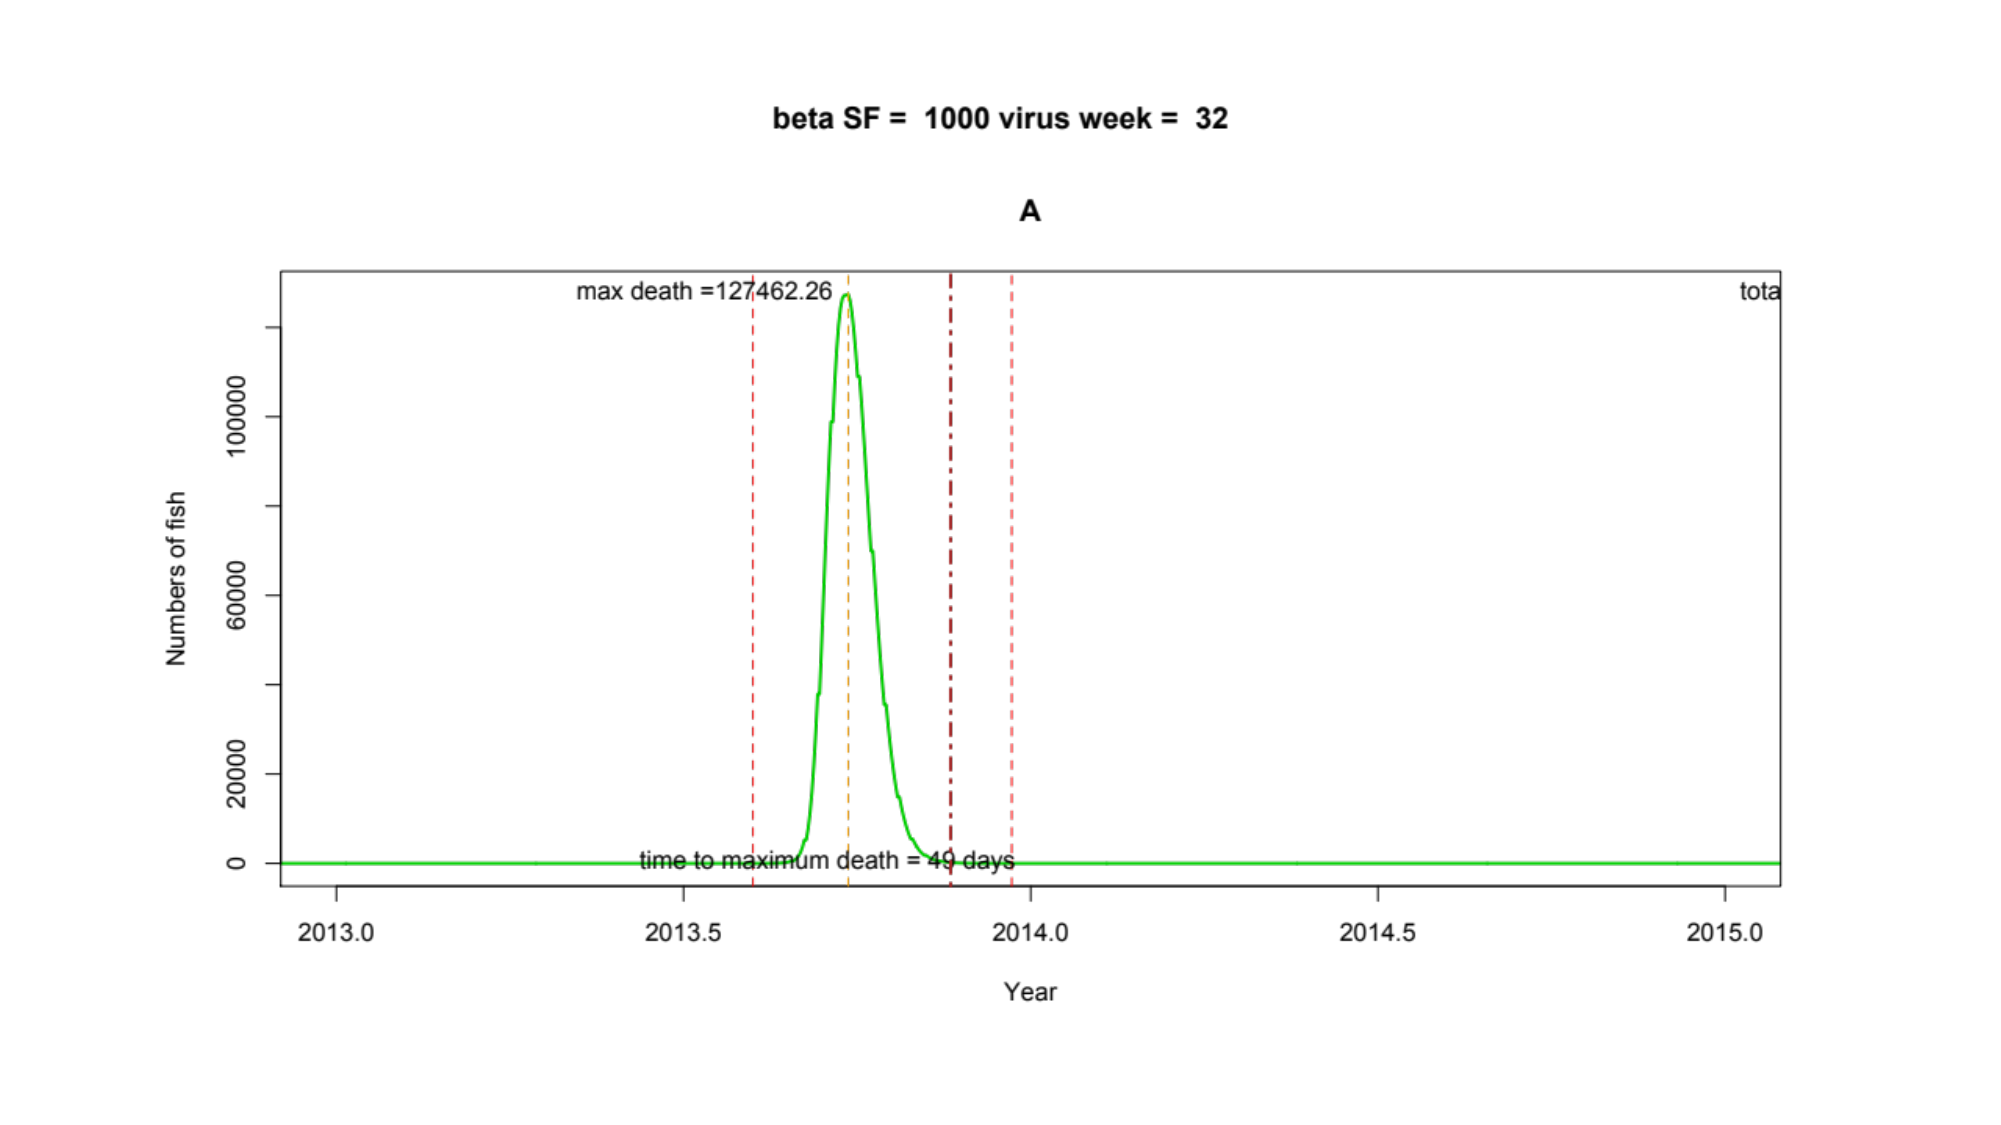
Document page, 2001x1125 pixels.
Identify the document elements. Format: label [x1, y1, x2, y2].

picture [158, 88, 1842, 1037]
